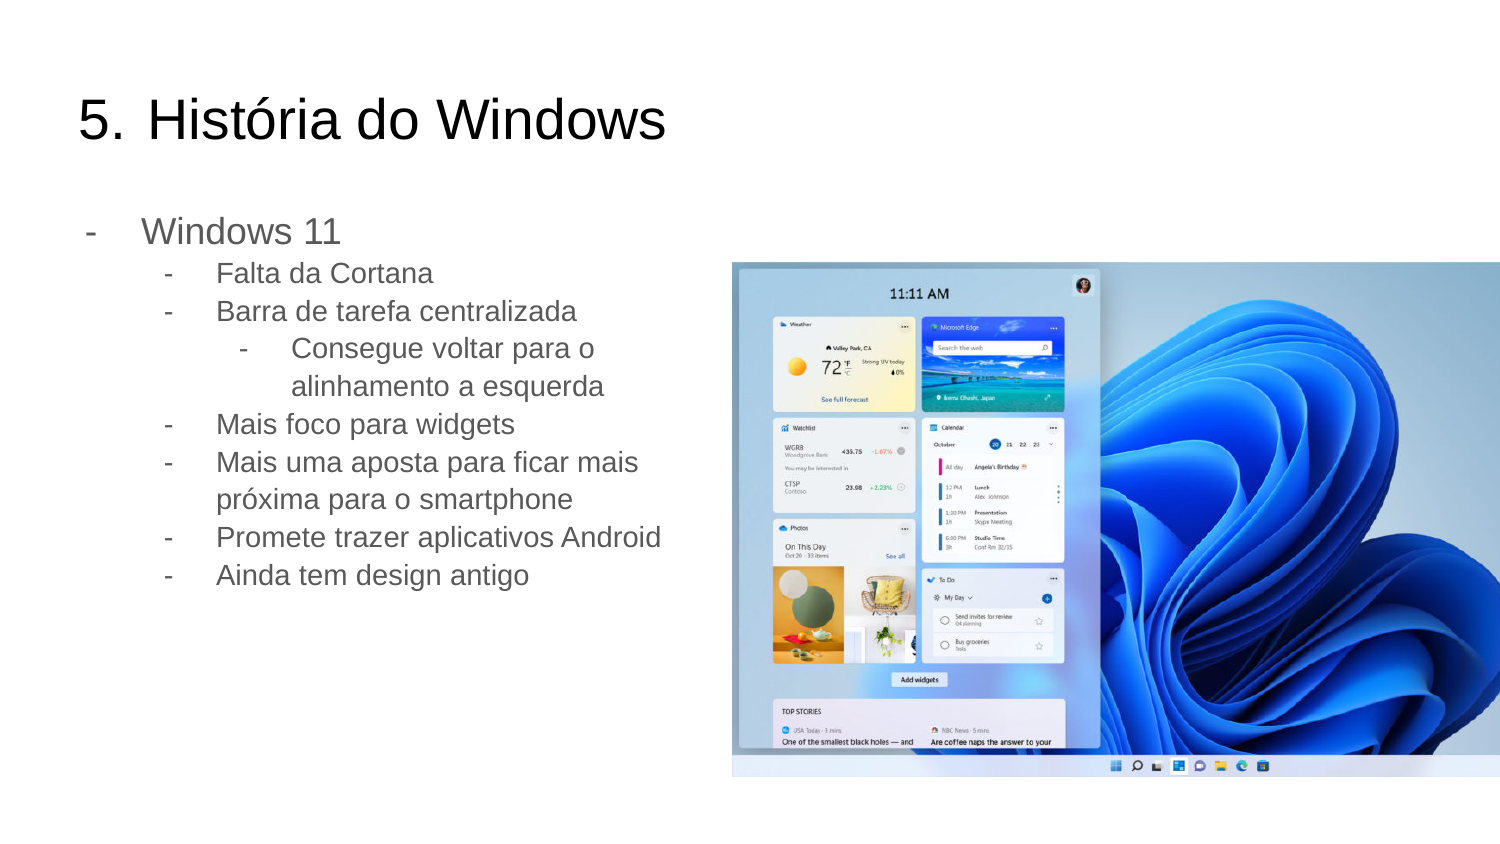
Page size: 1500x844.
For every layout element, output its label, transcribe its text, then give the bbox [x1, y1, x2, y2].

title História do Windows [51, 72, 1449, 167]
list Windows 11 Falta da Cortana Barra de tarefa centralizada Consegue voltar para o alinhamento a esquerda Mais foco para widgets Mais uma aposta para ficar mais próxima para o smartphone Promete trazer aplicativos Android Ainda tem design antigo [51, 189, 727, 750]
picture [731, 262, 1500, 777]
